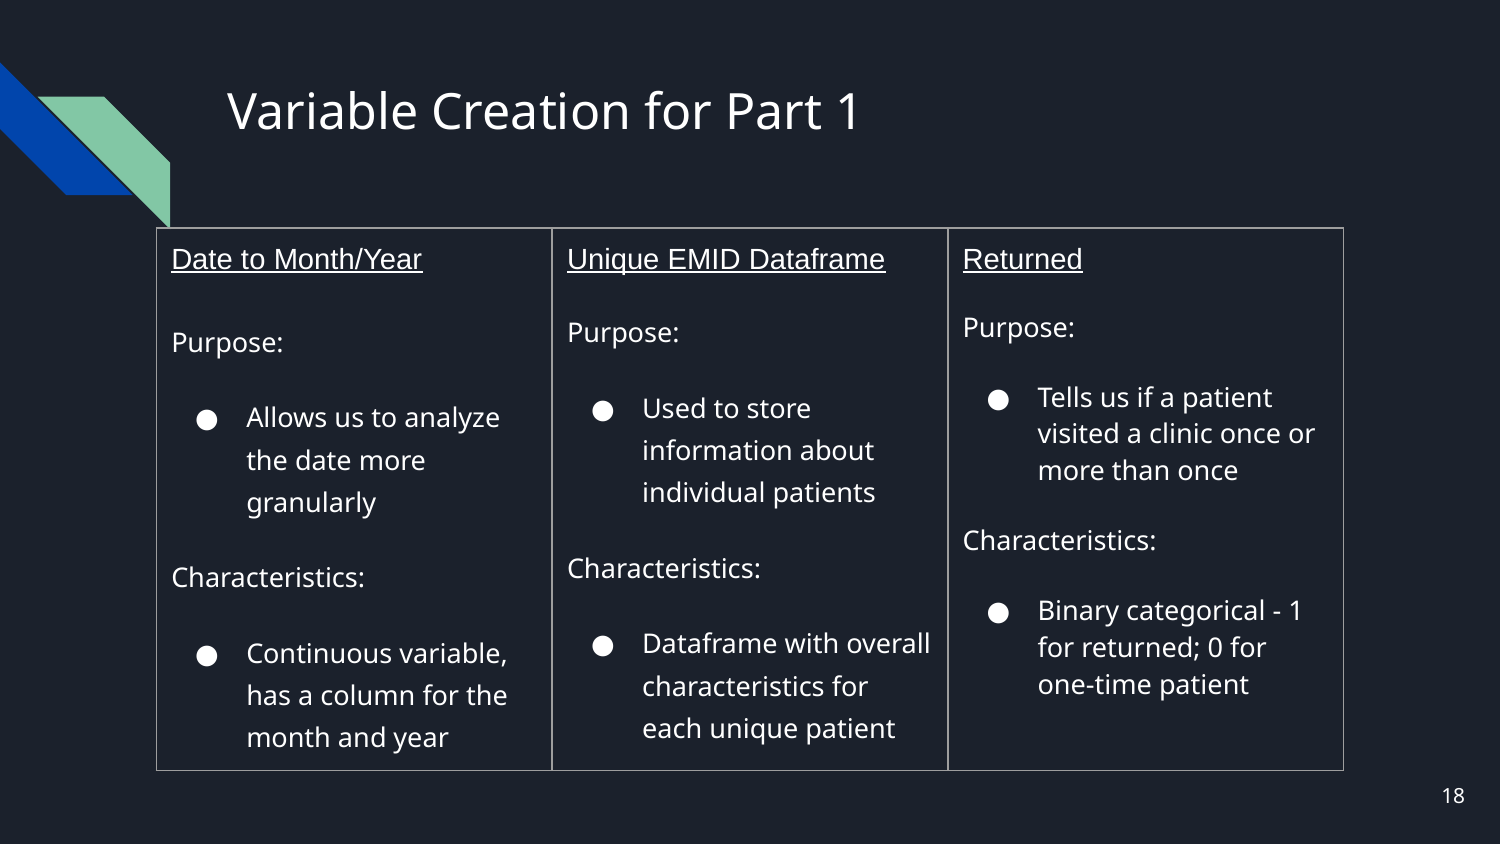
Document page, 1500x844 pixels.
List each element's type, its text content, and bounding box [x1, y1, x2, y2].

table_header Unique EMID Dataframe Purpose: Used to store information about individual patients Characteristics: Dataframe with overall characteristics for each unique patient [553, 229, 947, 770]
table_header Returned Purpose: Tells us if a patient visited a clinic once or more than once Characteristics: Binary categorical - 1 for returned; 0 for one-time patient [949, 229, 1343, 770]
table_header Date to Month/Year Purpose: Allows us to analyze the date more granularly Characteristics: Continuous variable, has a column for the month and year [157, 229, 551, 770]
slide_number 18 [1389, 764, 1480, 830]
title Variable Creation for Part 1 [212, 64, 1368, 215]
